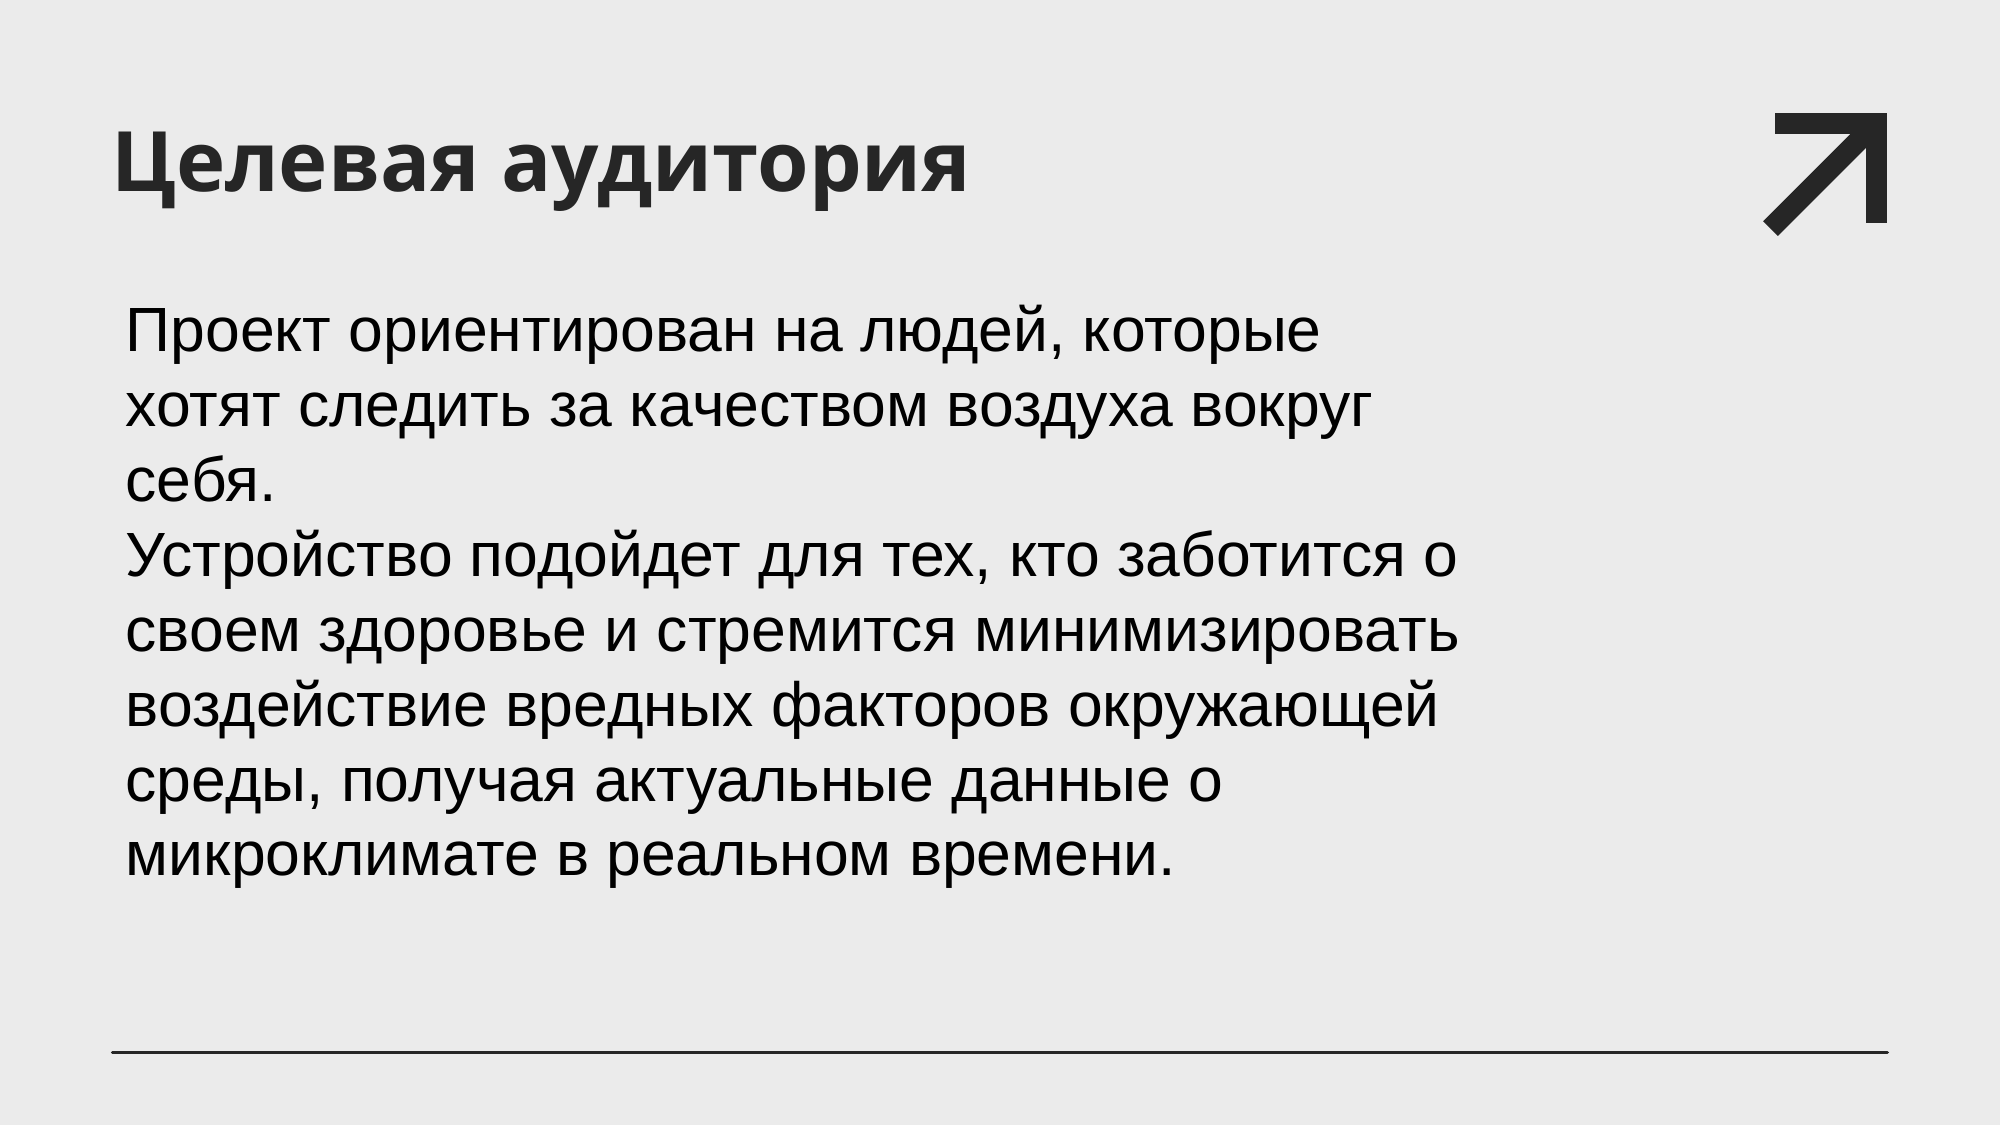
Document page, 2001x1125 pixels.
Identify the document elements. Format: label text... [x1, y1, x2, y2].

title Целевая аудитория [111, 113, 1762, 324]
text_box Проект ориентирован на людей, которые хотят следить за качеством воздуха вокруг себя. Устройство подойдет для тех, кто заботится о своем здоровье и стремится минимизировать воздействие вредных факторов окружающей среды, получая актуальные данные о микроклимате в реальном времени. [111, 281, 1501, 896]
